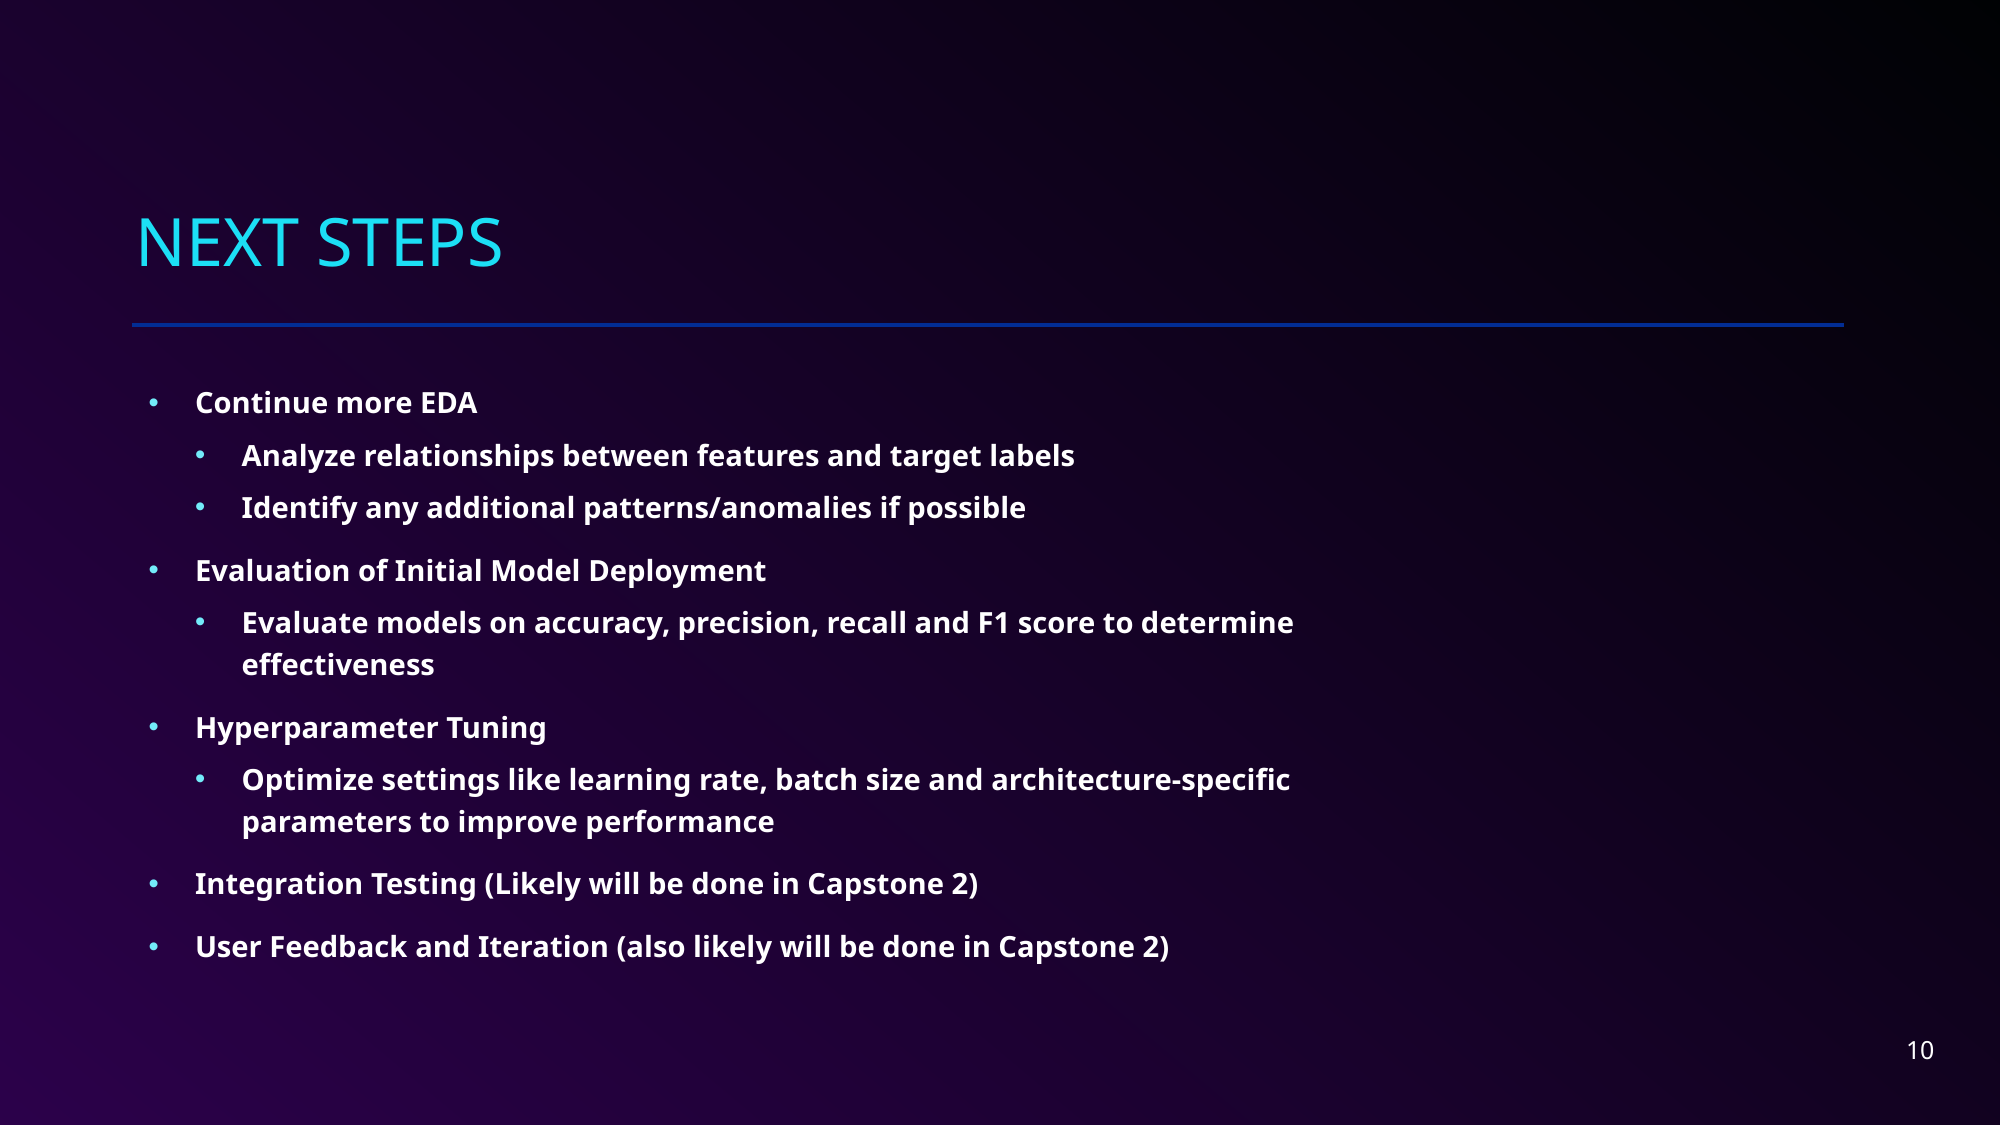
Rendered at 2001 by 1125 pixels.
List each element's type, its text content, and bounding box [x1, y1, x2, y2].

list Continue more EDA Analyze relationships between features and target labels Identify any additional patterns/anomalies if possible Evaluation of Initial Model Deployment Evaluate models on accuracy, precision, recall and F1 score to determine effectiveness Hyperparameter Tuning Optimize settings like learning rate, batch size and architecture-specific parameters to improve performance Integration Testing (Likely will be done in Capstone 2) User Feedback and Iteration (also likely will be done in Capstone 2) [133, 369, 1324, 1082]
slide_number 10 [1499, 1021, 1950, 1082]
title Next Steps [120, 71, 1846, 289]
